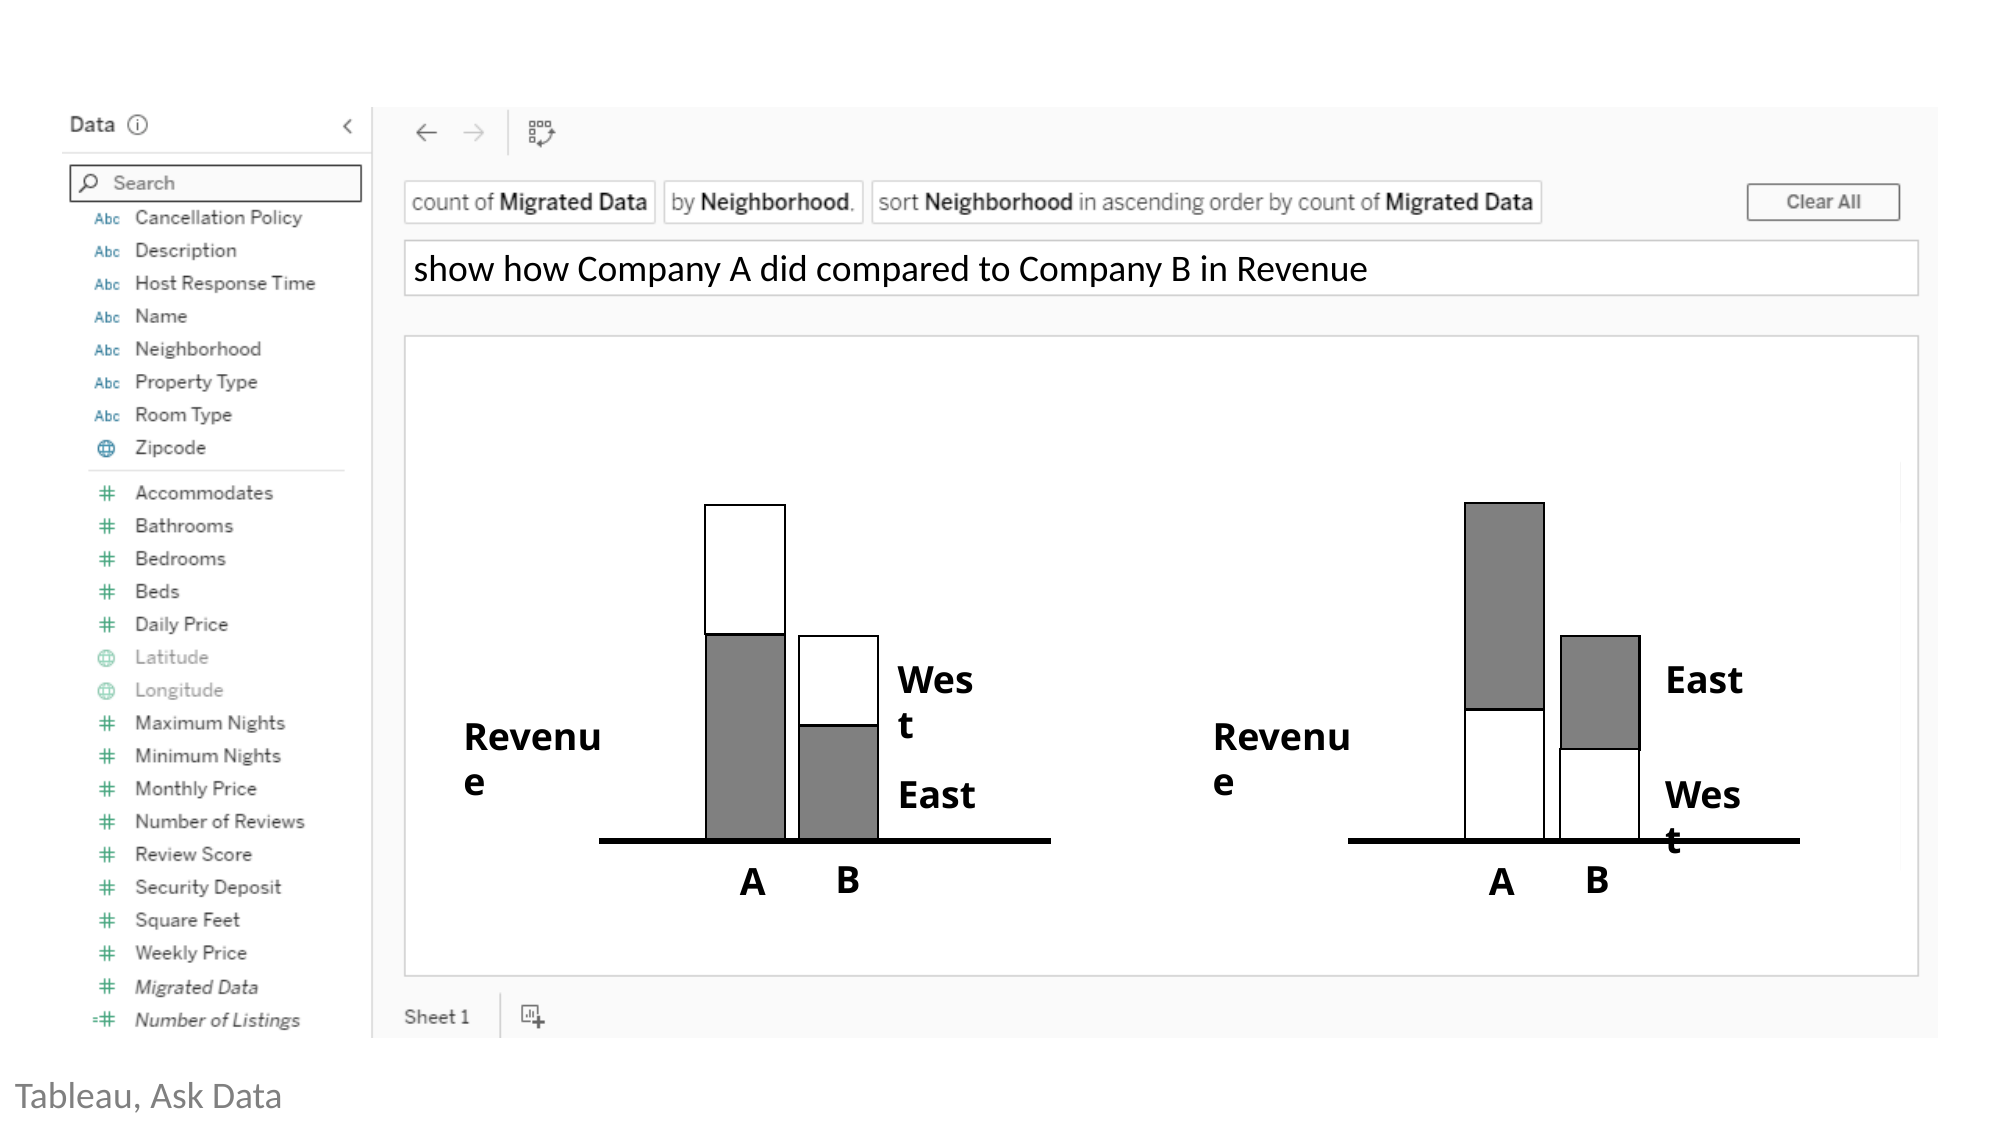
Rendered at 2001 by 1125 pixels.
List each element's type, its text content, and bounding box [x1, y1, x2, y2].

picture [62, 107, 1938, 1038]
text_box Tableau, Ask Data [0, 1063, 312, 1124]
